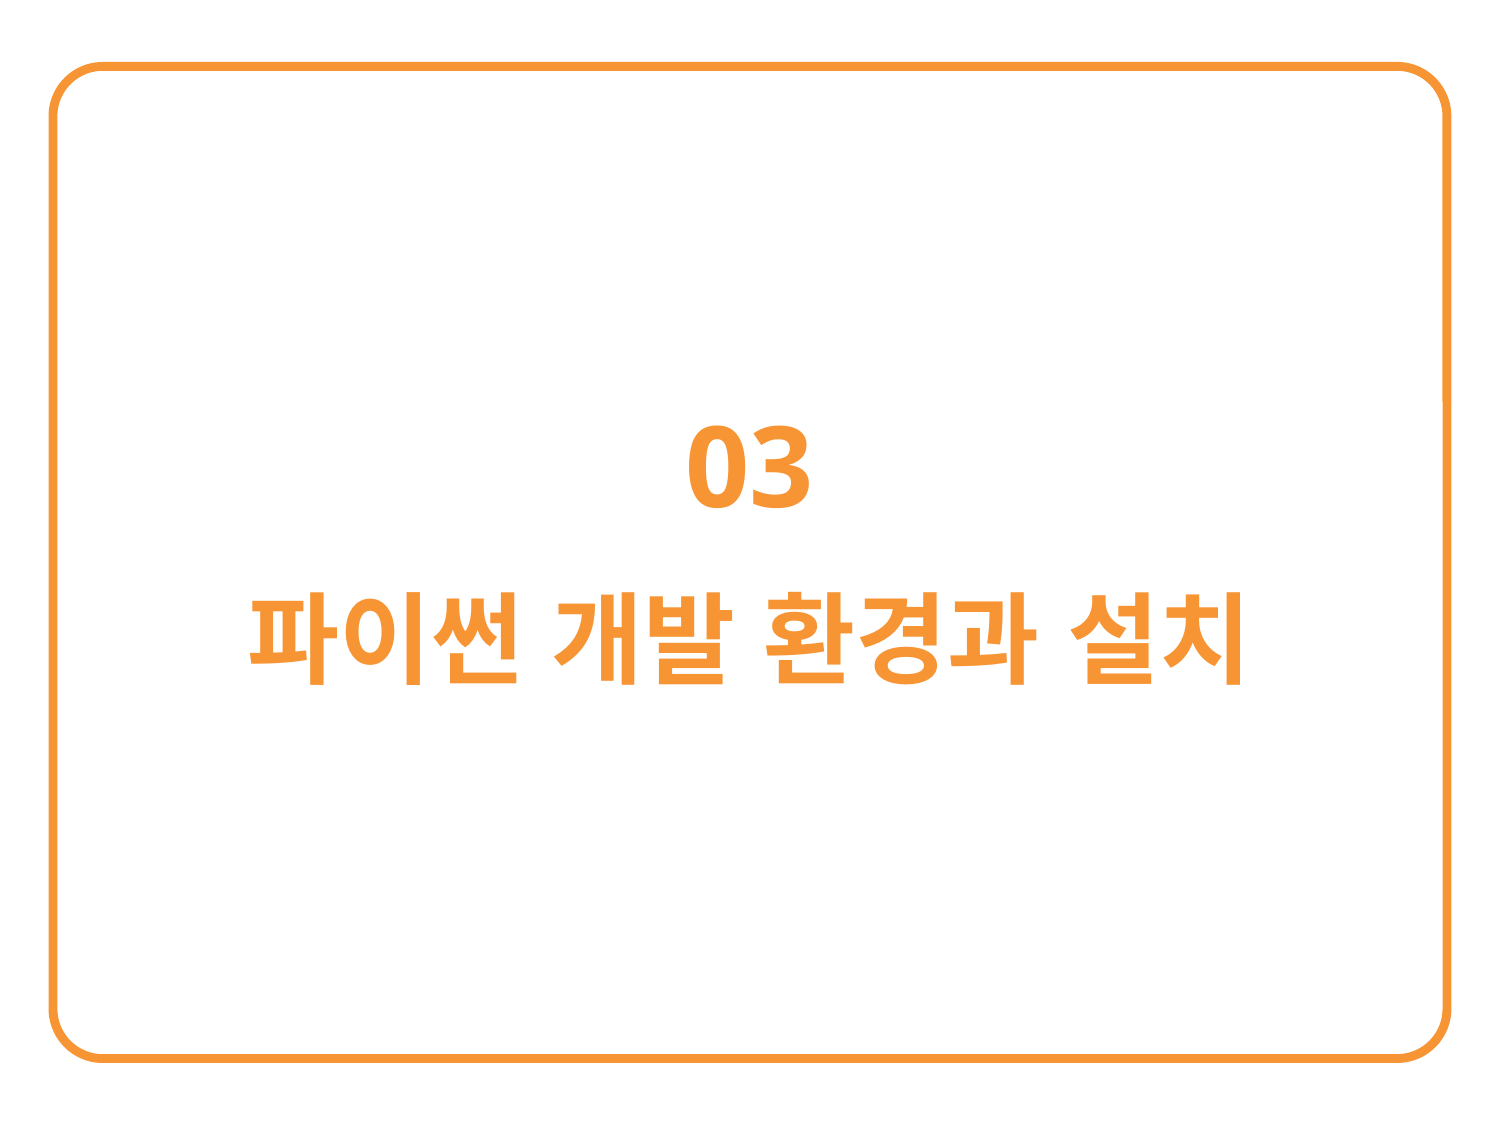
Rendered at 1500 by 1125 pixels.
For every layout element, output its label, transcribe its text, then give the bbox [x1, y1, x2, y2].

list 03 [117, 385, 1383, 540]
list 파이썬 개발 환경과 설치 [117, 559, 1383, 715]
